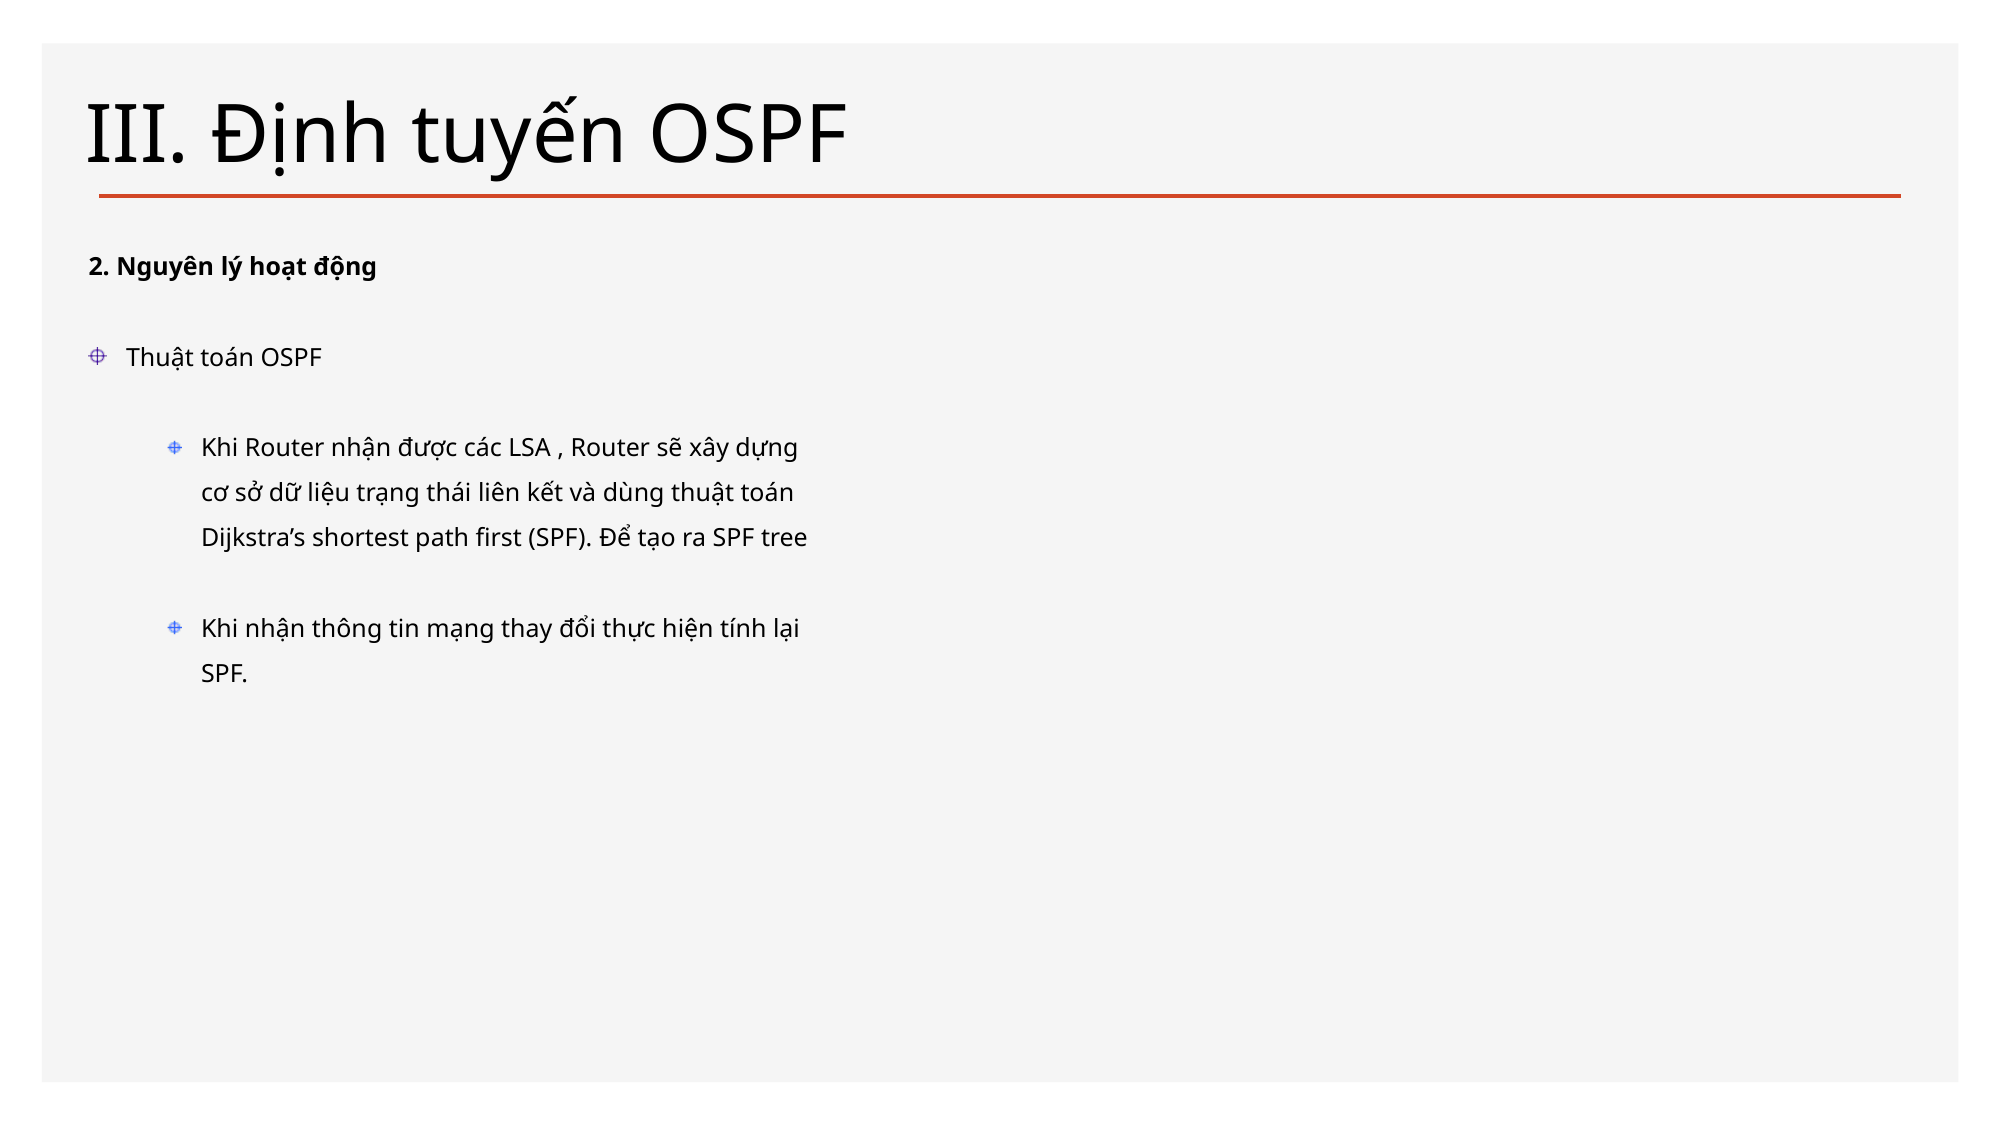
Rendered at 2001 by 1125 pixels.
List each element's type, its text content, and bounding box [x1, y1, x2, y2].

picture [163, 438, 182, 456]
title III. Định tuyến OSPF [85, 73, 1214, 179]
picture [163, 618, 182, 636]
picture [88, 347, 107, 365]
list 2. Nguyên lý hoạt động Thuật toán OSPF Khi Router nhận được các LSA , Router sẽ xây dựng cơ sở dữ liệu trạng thái liên kết và dùng thuật toán Dijkstra’s shortest path first (SPF). Để tạo ra SPF tree Khi nhận thông tin mạng thay đổi thực hiện tính lại SPF. [88, 235, 813, 888]
